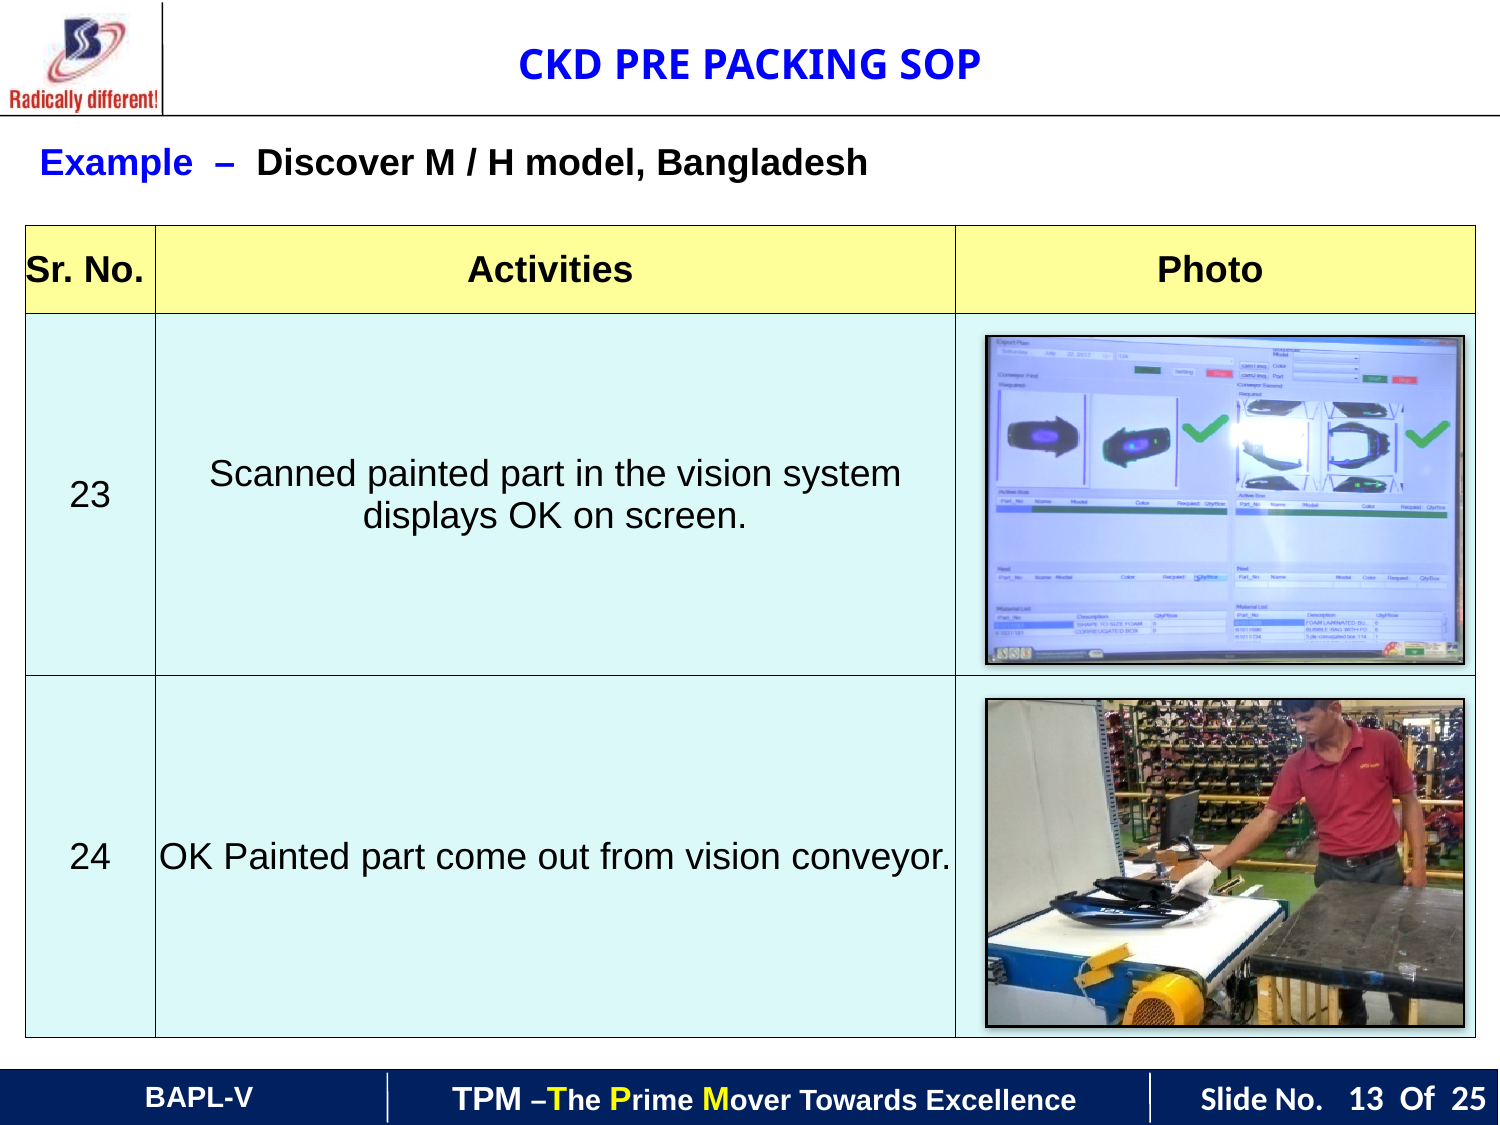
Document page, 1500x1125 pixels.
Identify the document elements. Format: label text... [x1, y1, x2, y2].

table_cell Scanned painted part in the vision system displays OK on screen. [156, 314, 955, 675]
picture [987, 336, 1464, 663]
picture [987, 699, 1464, 1026]
table_cell OK Painted part come out from vision conveyor. [156, 676, 955, 1037]
table_header Sr. No. [26, 226, 155, 313]
text_box CKD PRE PACKING SOP [0, 11, 1500, 114]
table_header Activities [156, 226, 955, 313]
text_box Example – Discover M / H model, Bangladesh [24, 129, 925, 193]
table_cell 24 [26, 676, 155, 1037]
table_cell [956, 314, 1475, 675]
table_header Photo [956, 226, 1475, 313]
table_cell 23 [26, 314, 155, 675]
table_cell [956, 676, 1475, 1037]
